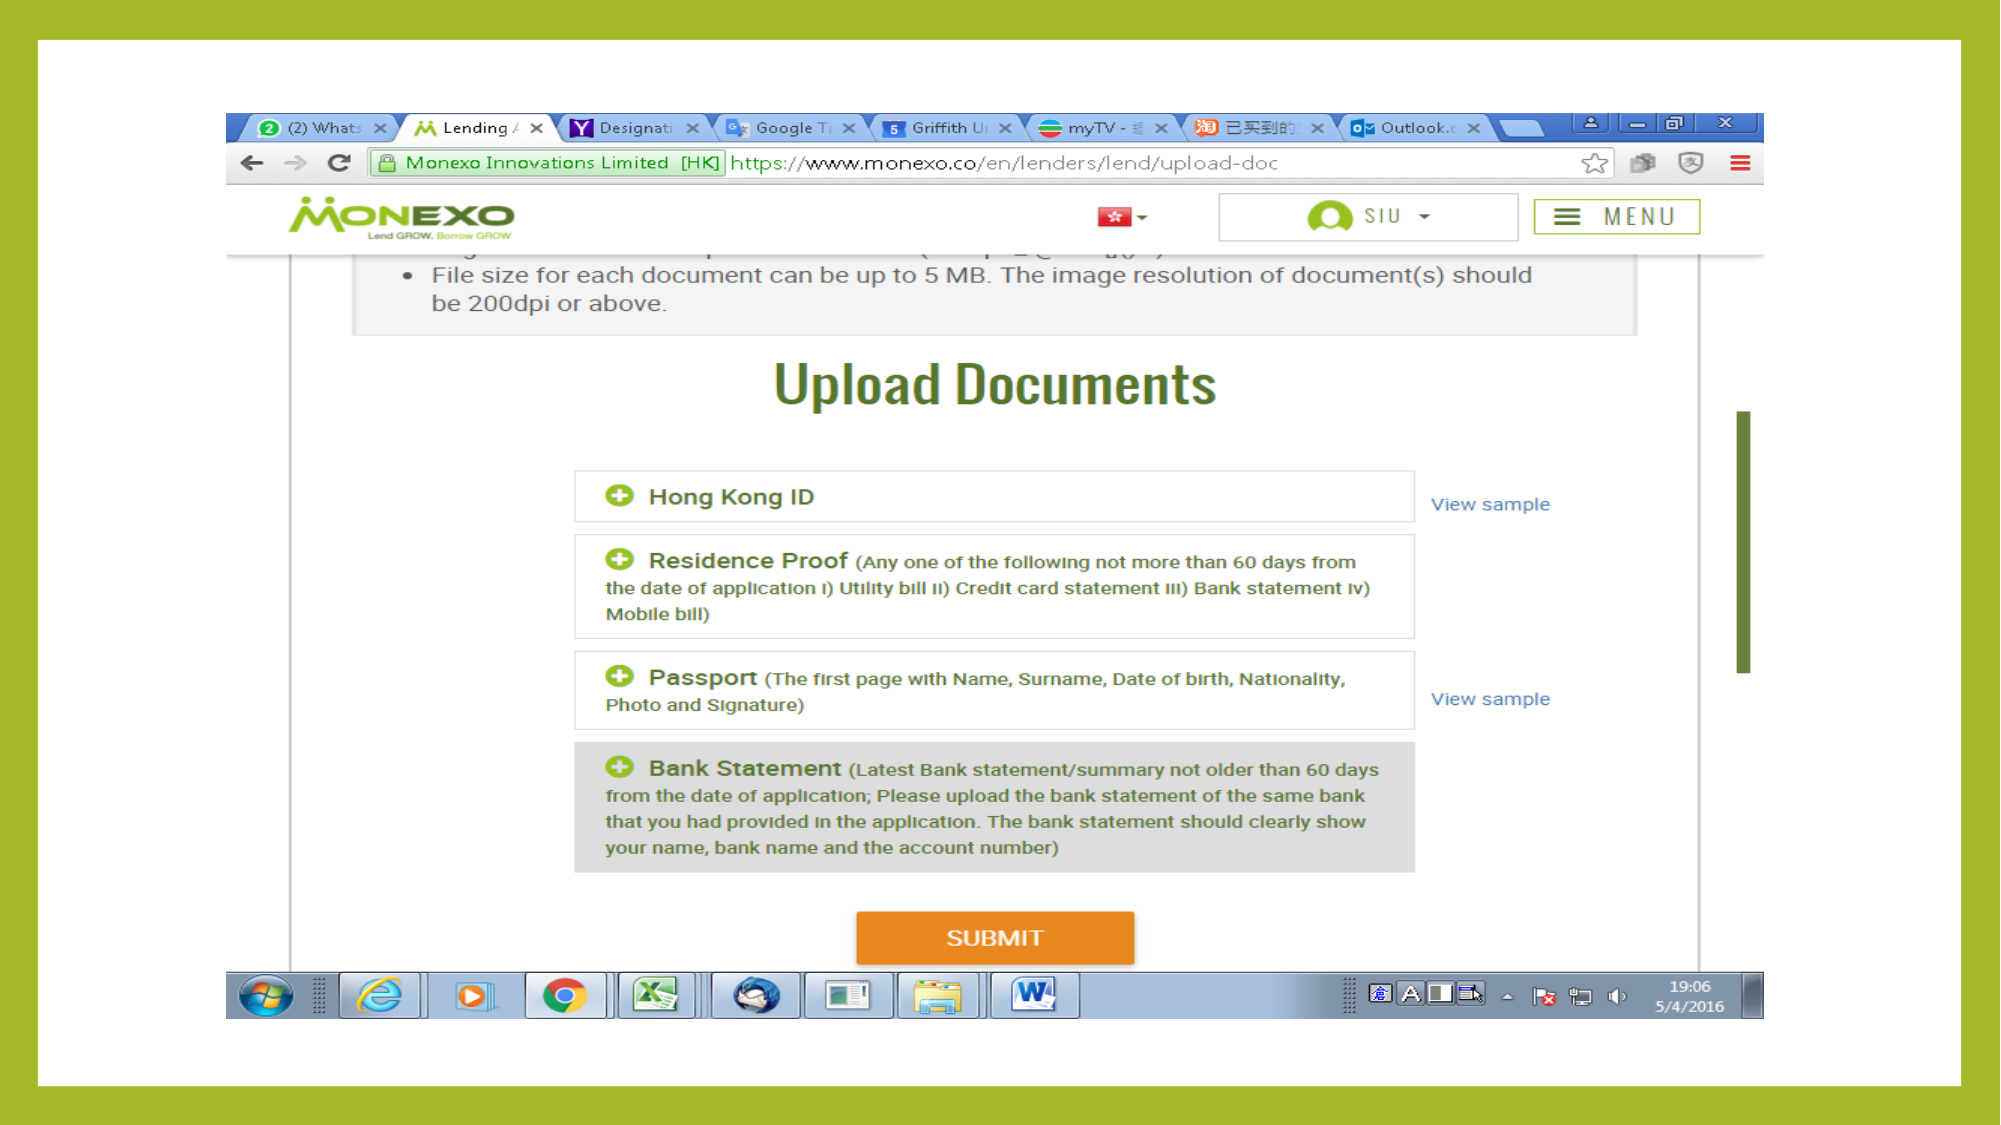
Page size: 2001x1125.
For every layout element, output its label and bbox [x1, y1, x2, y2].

picture [226, 113, 1764, 1019]
